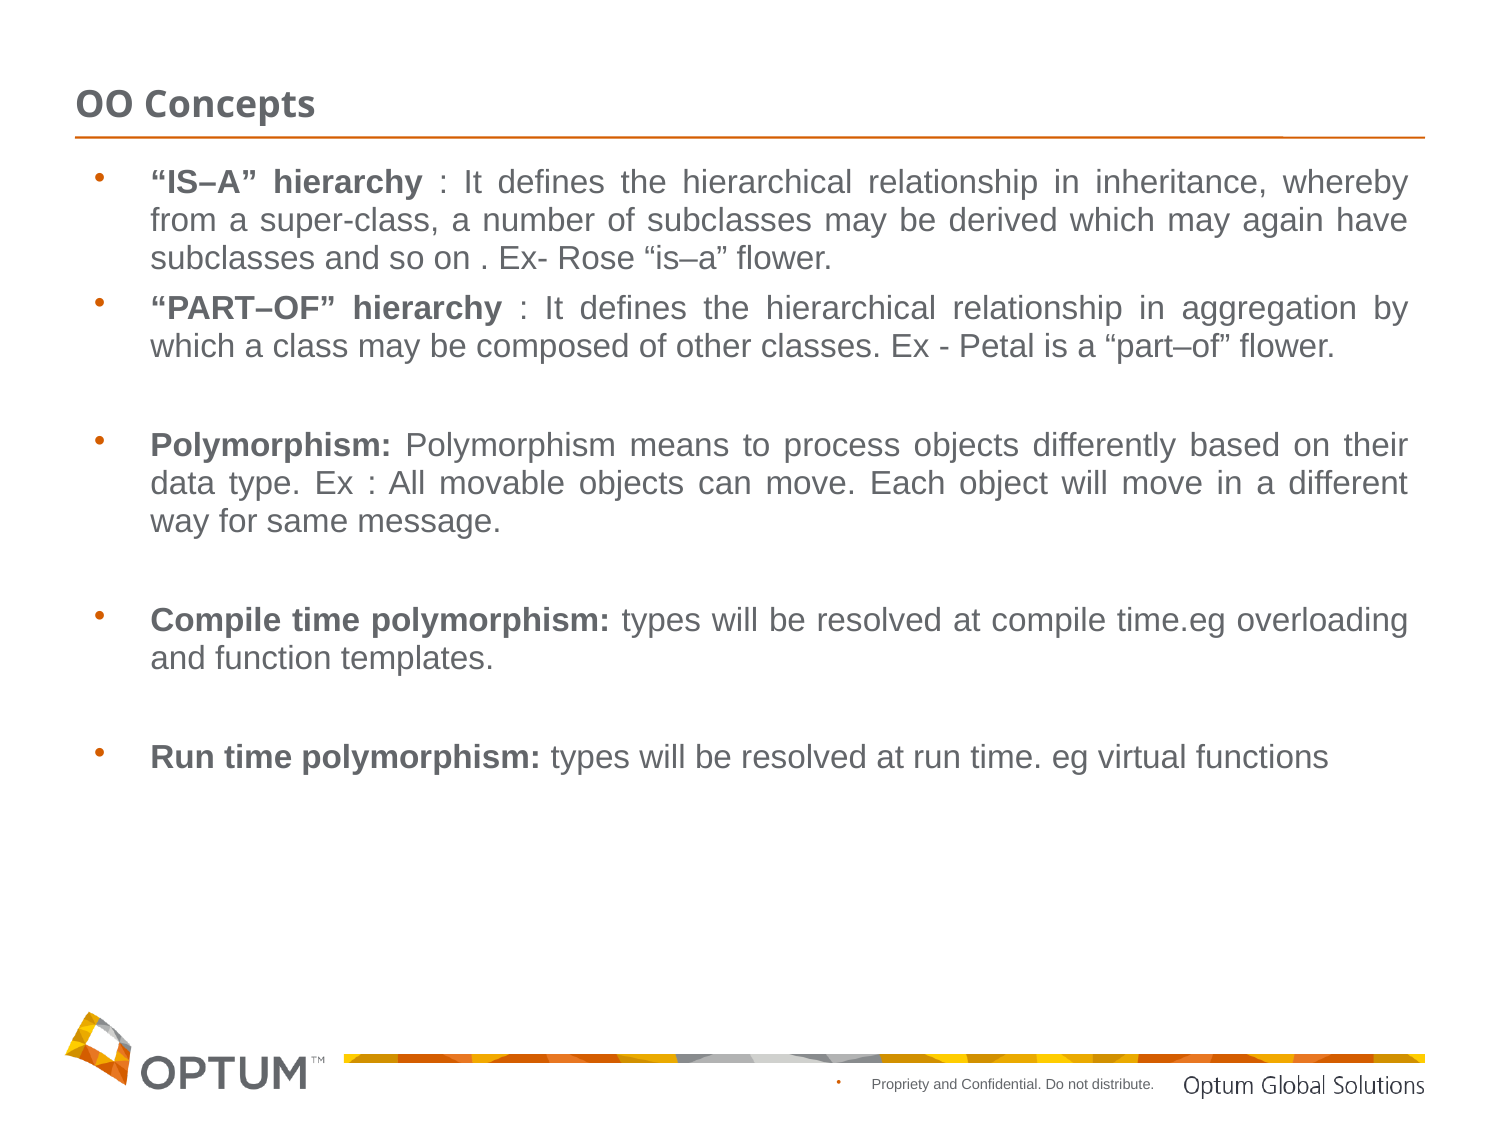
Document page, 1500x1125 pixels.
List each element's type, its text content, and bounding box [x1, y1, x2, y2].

picture [1184, 1075, 1424, 1099]
list [75, 162, 1425, 991]
text_box “IS–A” hierarchy : It defines the hierarchical relationship in inheritance, whereby from a super-class, a number of subclasses may be derived which may again have subclasses and so on . Ex- Rose “is–a” flower. “PART–OF” hierarchy : It defines the hierarchical relationship in aggregation by which a class may be composed of other classes. Ex - Petal is a “part–of” flower. Polymorphism: Polymorphism means to process objects differently based on their data type. Ex : All movable objects can move. Each object will move in a different way for same message. Compile time polymorphism: types will be resolved at compile time.eg overloading and function templates. Run time polymorphism: types will be resolved at run time. eg virtual functions [79, 156, 1425, 843]
picture [343, 1054, 1425, 1063]
title OO Concepts [74, 24, 1425, 126]
picture [62, 1009, 327, 1092]
